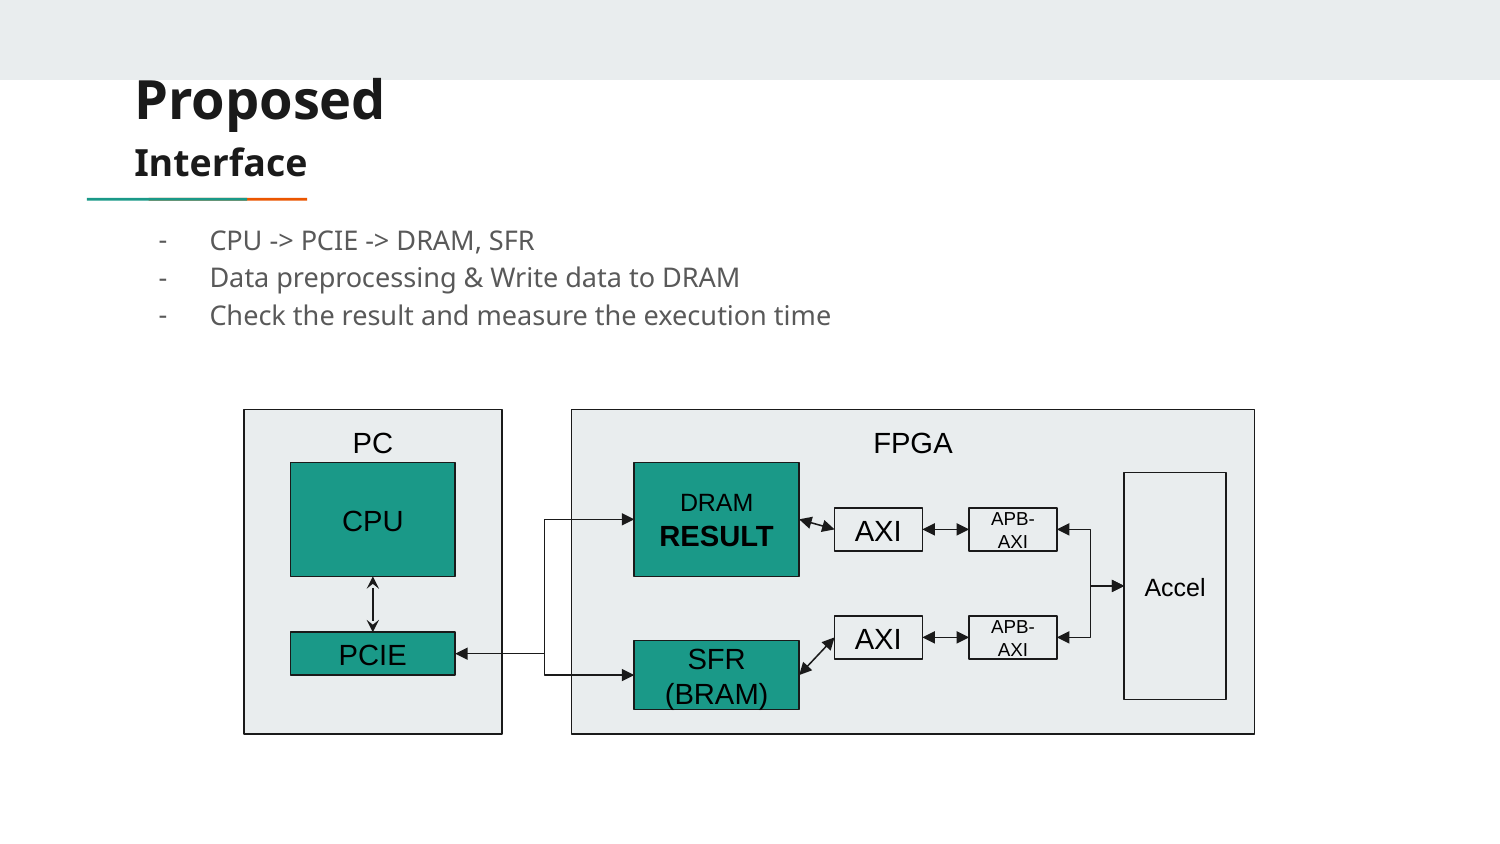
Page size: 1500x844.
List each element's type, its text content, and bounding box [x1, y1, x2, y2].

text_box AXI [834, 507, 923, 551]
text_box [1056, 585, 1125, 638]
text_box DRAM RESULT [634, 462, 800, 577]
list CPU -> PCIE -> DRAM, SFR Data preprocessing & Write data to DRAM Check the result and measure the execution time [119, 230, 1381, 575]
text_box PCIE [290, 632, 449, 676]
text_box PC [243, 409, 502, 734]
text_box FPGA [571, 409, 1255, 734]
text_box AXI [834, 615, 923, 659]
text_box CPU [290, 462, 456, 577]
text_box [798, 637, 835, 676]
text_box APB-AXI [969, 615, 1057, 659]
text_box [1056, 529, 1125, 585]
title Interface [119, 124, 1381, 230]
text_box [455, 653, 635, 676]
title Proposed [119, 50, 1381, 124]
text_box SFR (BRAM) [634, 640, 800, 710]
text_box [455, 519, 635, 653]
text_box Accel [1124, 472, 1226, 700]
text_box APB-AXI [969, 507, 1057, 551]
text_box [798, 519, 835, 530]
